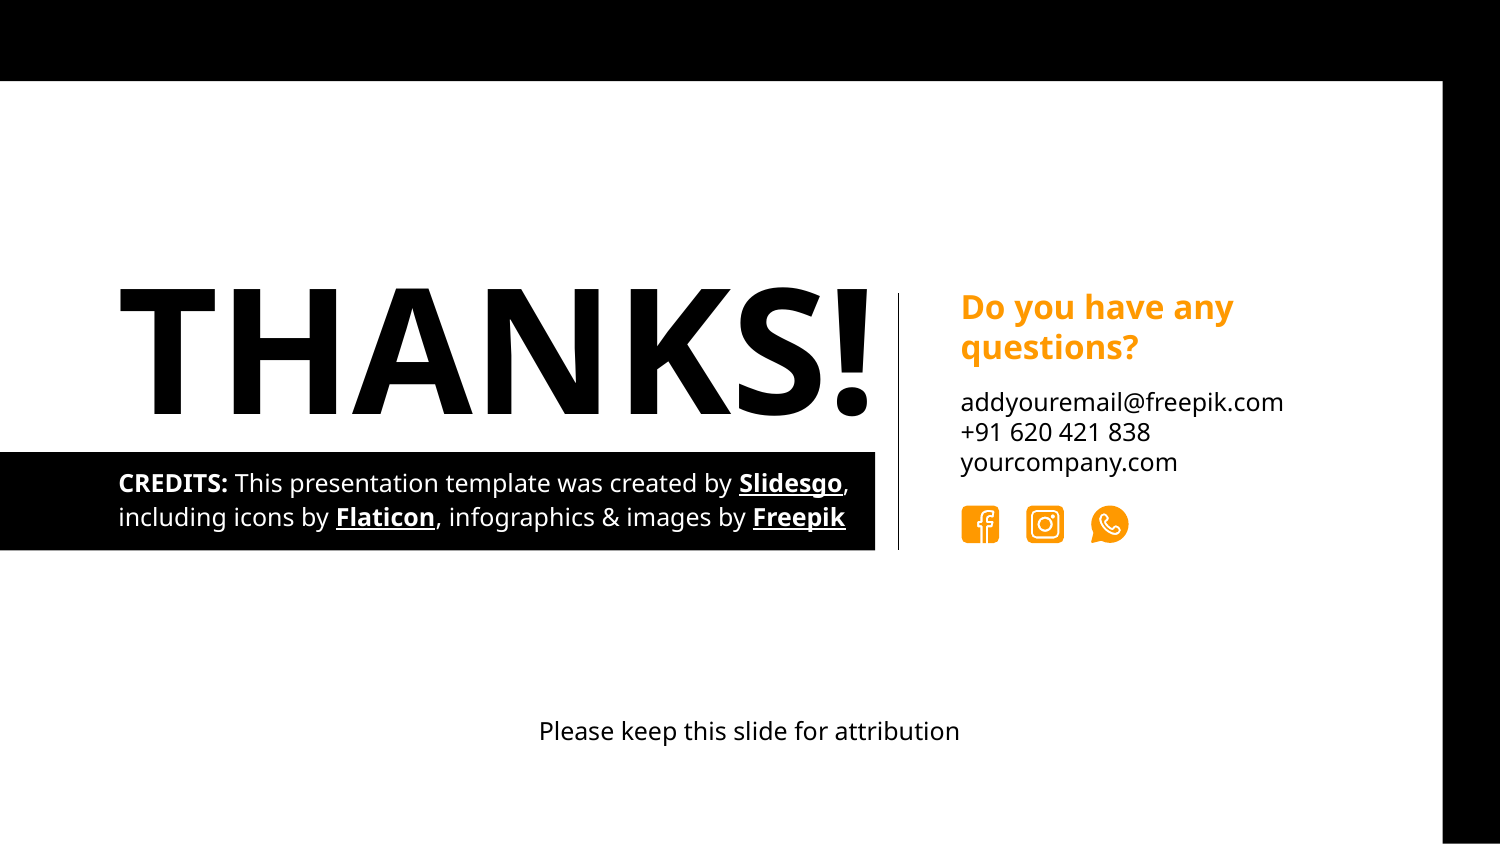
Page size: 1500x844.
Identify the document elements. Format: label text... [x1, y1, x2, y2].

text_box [961, 505, 1000, 544]
subtitle Please keep this slide for attribution [437, 704, 1062, 756]
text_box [1026, 505, 1065, 544]
subtitle Do you have any questions? addyouremail@freepik.com +91 620 421 838 yourcompany.com [945, 271, 1415, 491]
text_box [1090, 505, 1129, 544]
title THANKS! [102, 265, 899, 437]
